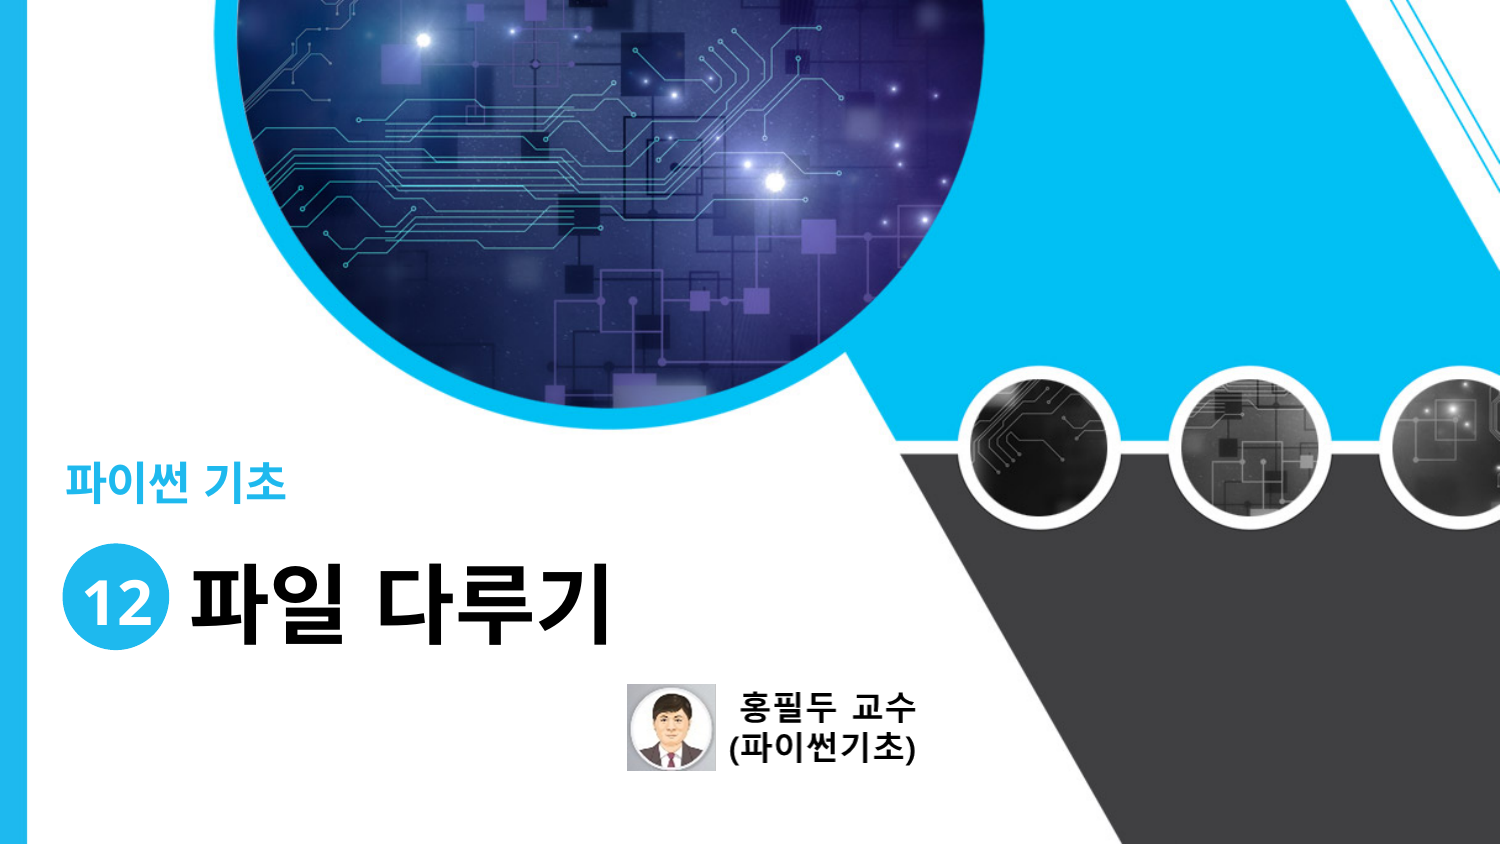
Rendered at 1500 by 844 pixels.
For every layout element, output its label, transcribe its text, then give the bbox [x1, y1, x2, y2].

picture [236, 0, 983, 408]
text_box 파이썬 기초 [50, 447, 511, 518]
picture [1346, 0, 1500, 270]
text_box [31, 543, 203, 651]
text_box 파일 다루기 [174, 543, 1031, 663]
picture [0, 0, 1500, 844]
